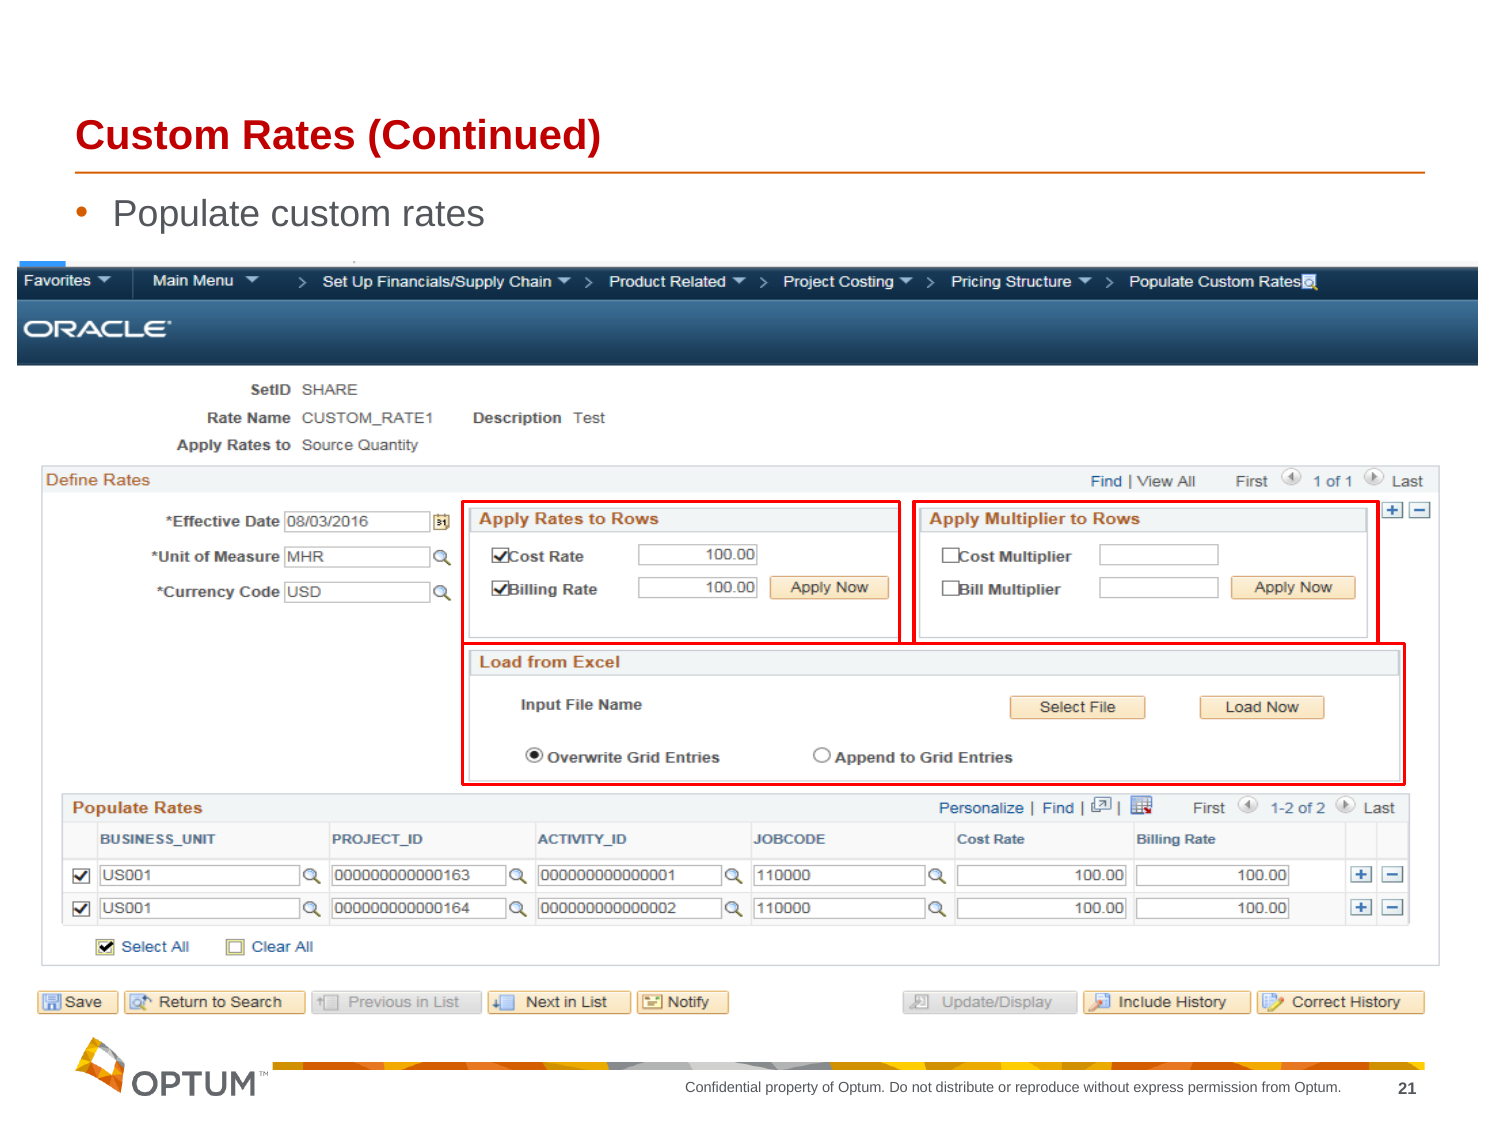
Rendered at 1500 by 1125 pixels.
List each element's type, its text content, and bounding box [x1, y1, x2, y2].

title Custom Rates (Continued) [75, 31, 1425, 158]
picture [17, 261, 1479, 1026]
list Populate custom rates [37, 188, 1463, 257]
picture [273, 1062, 1425, 1070]
picture [75, 1037, 268, 1096]
